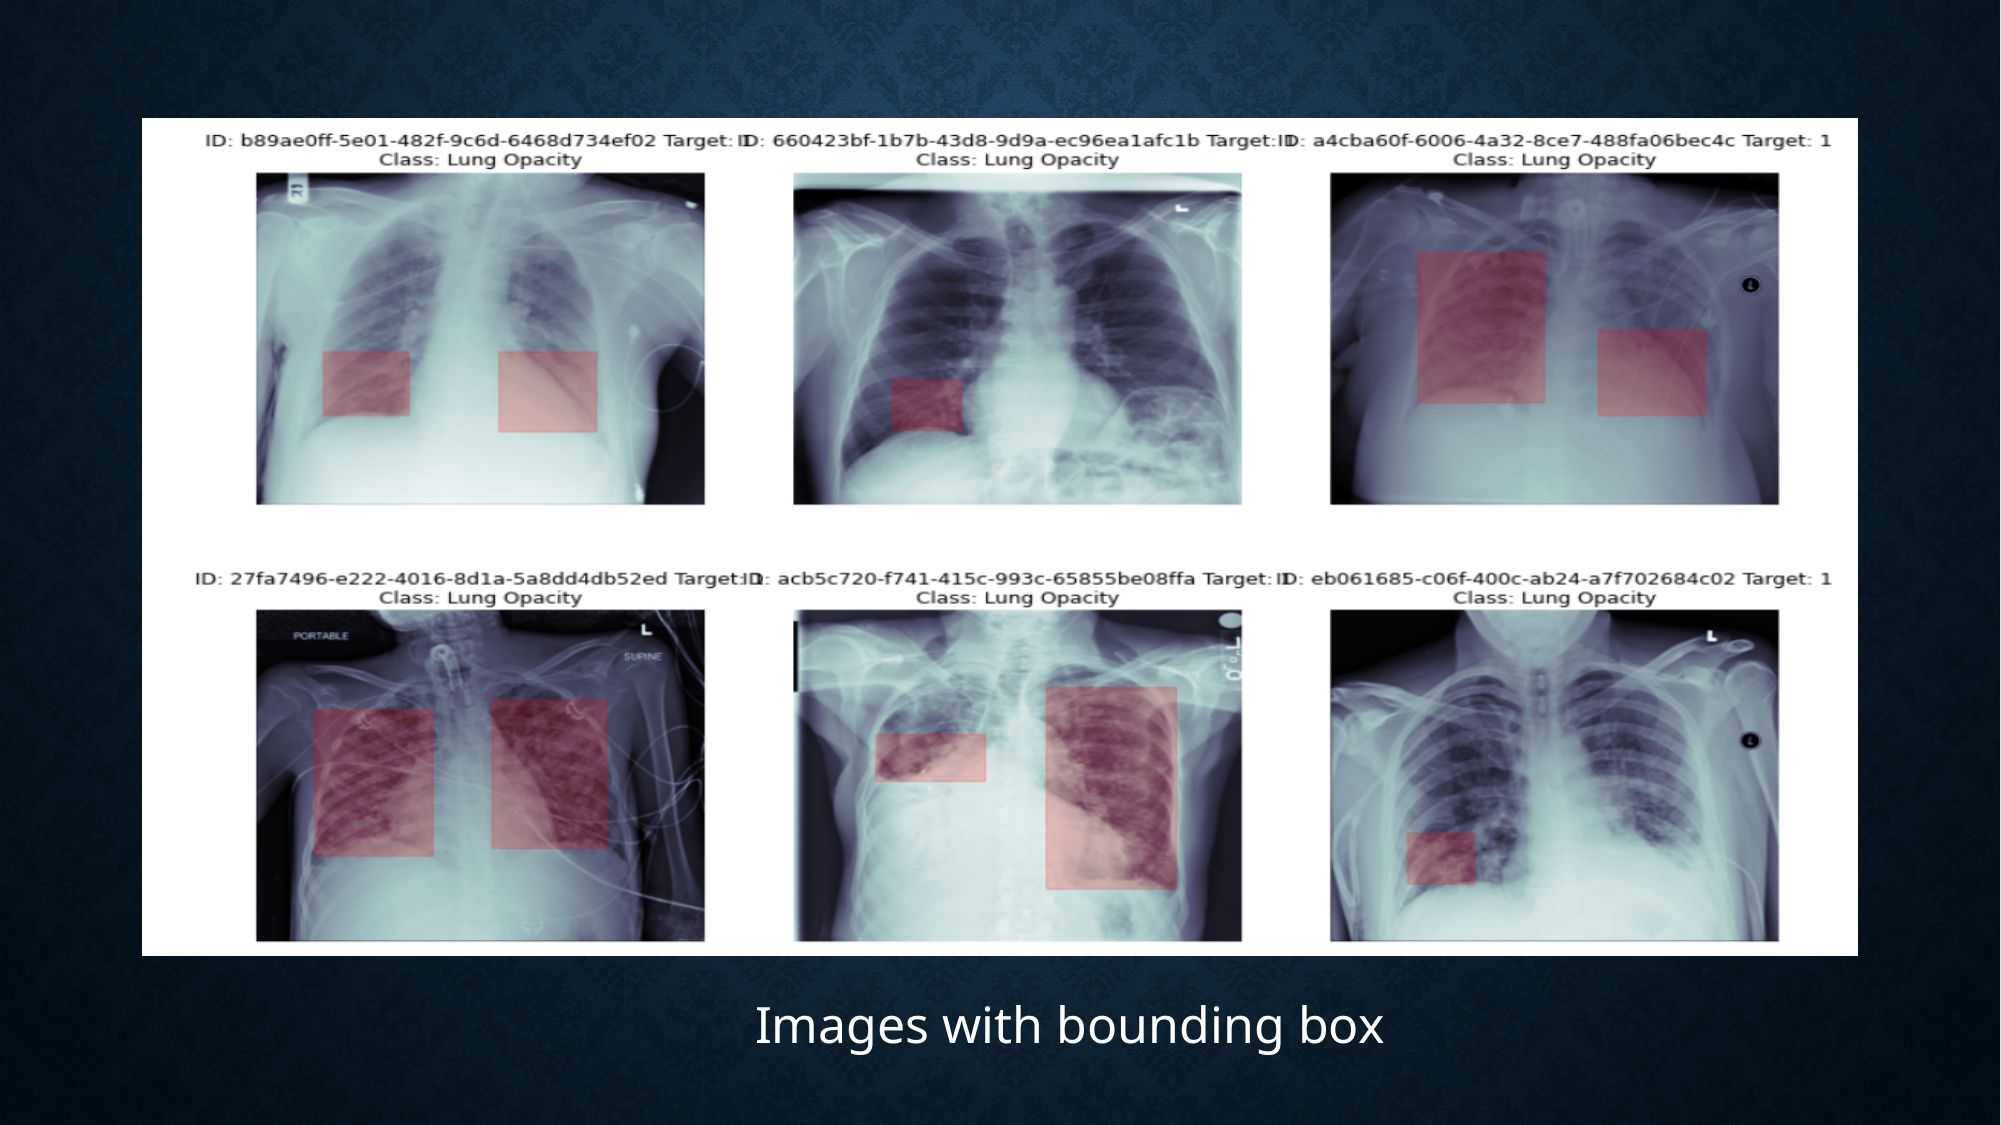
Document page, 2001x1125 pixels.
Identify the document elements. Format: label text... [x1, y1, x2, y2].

list Images with bounding box [142, 970, 1517, 1086]
picture [141, 118, 1859, 956]
